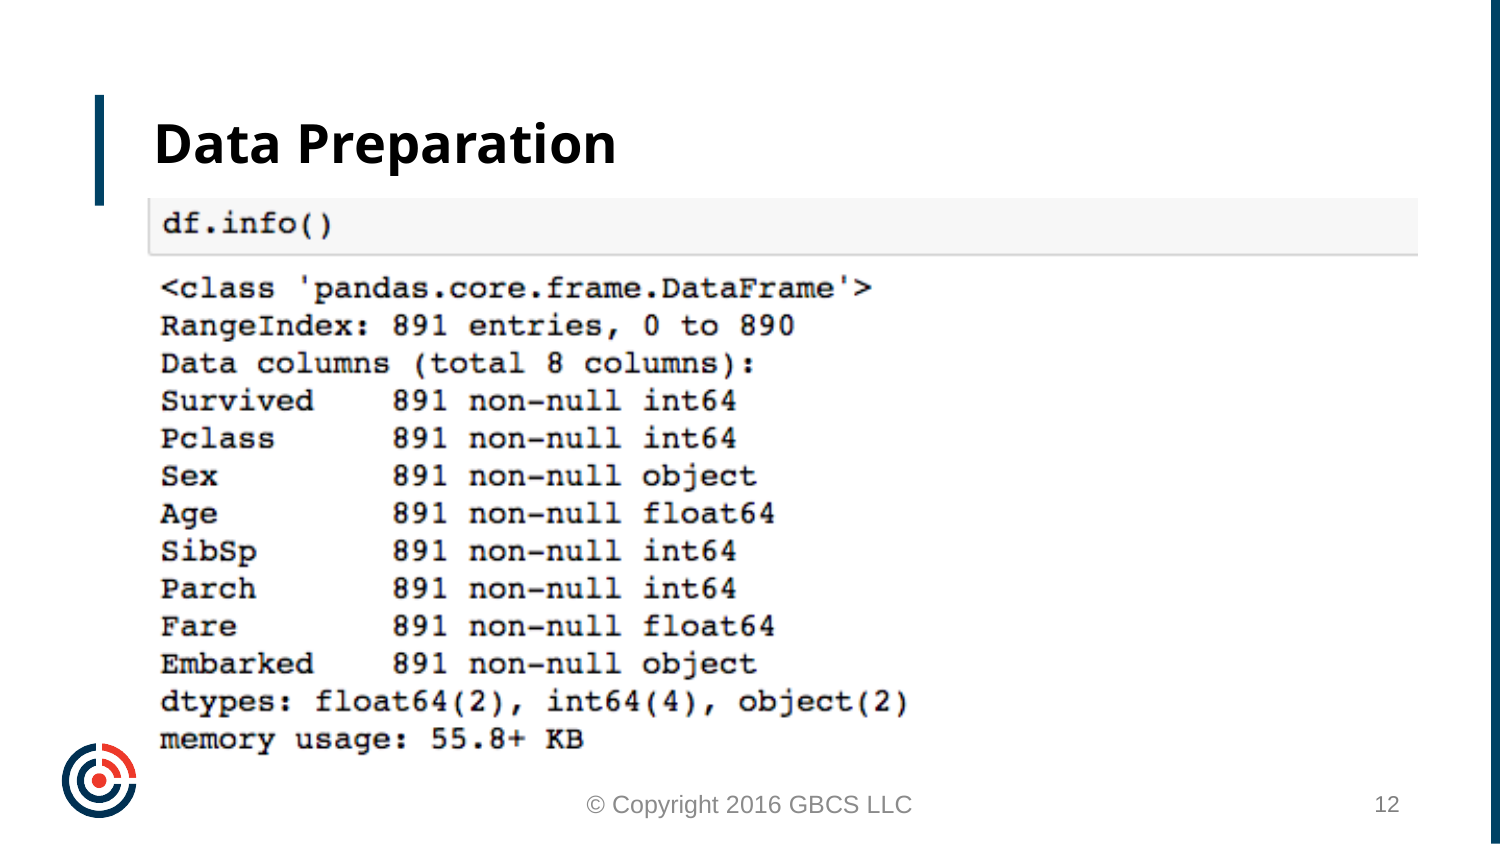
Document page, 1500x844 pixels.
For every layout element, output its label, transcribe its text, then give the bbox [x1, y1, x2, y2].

title Data Preparation [138, 94, 668, 197]
picture [58, 198, 1418, 819]
